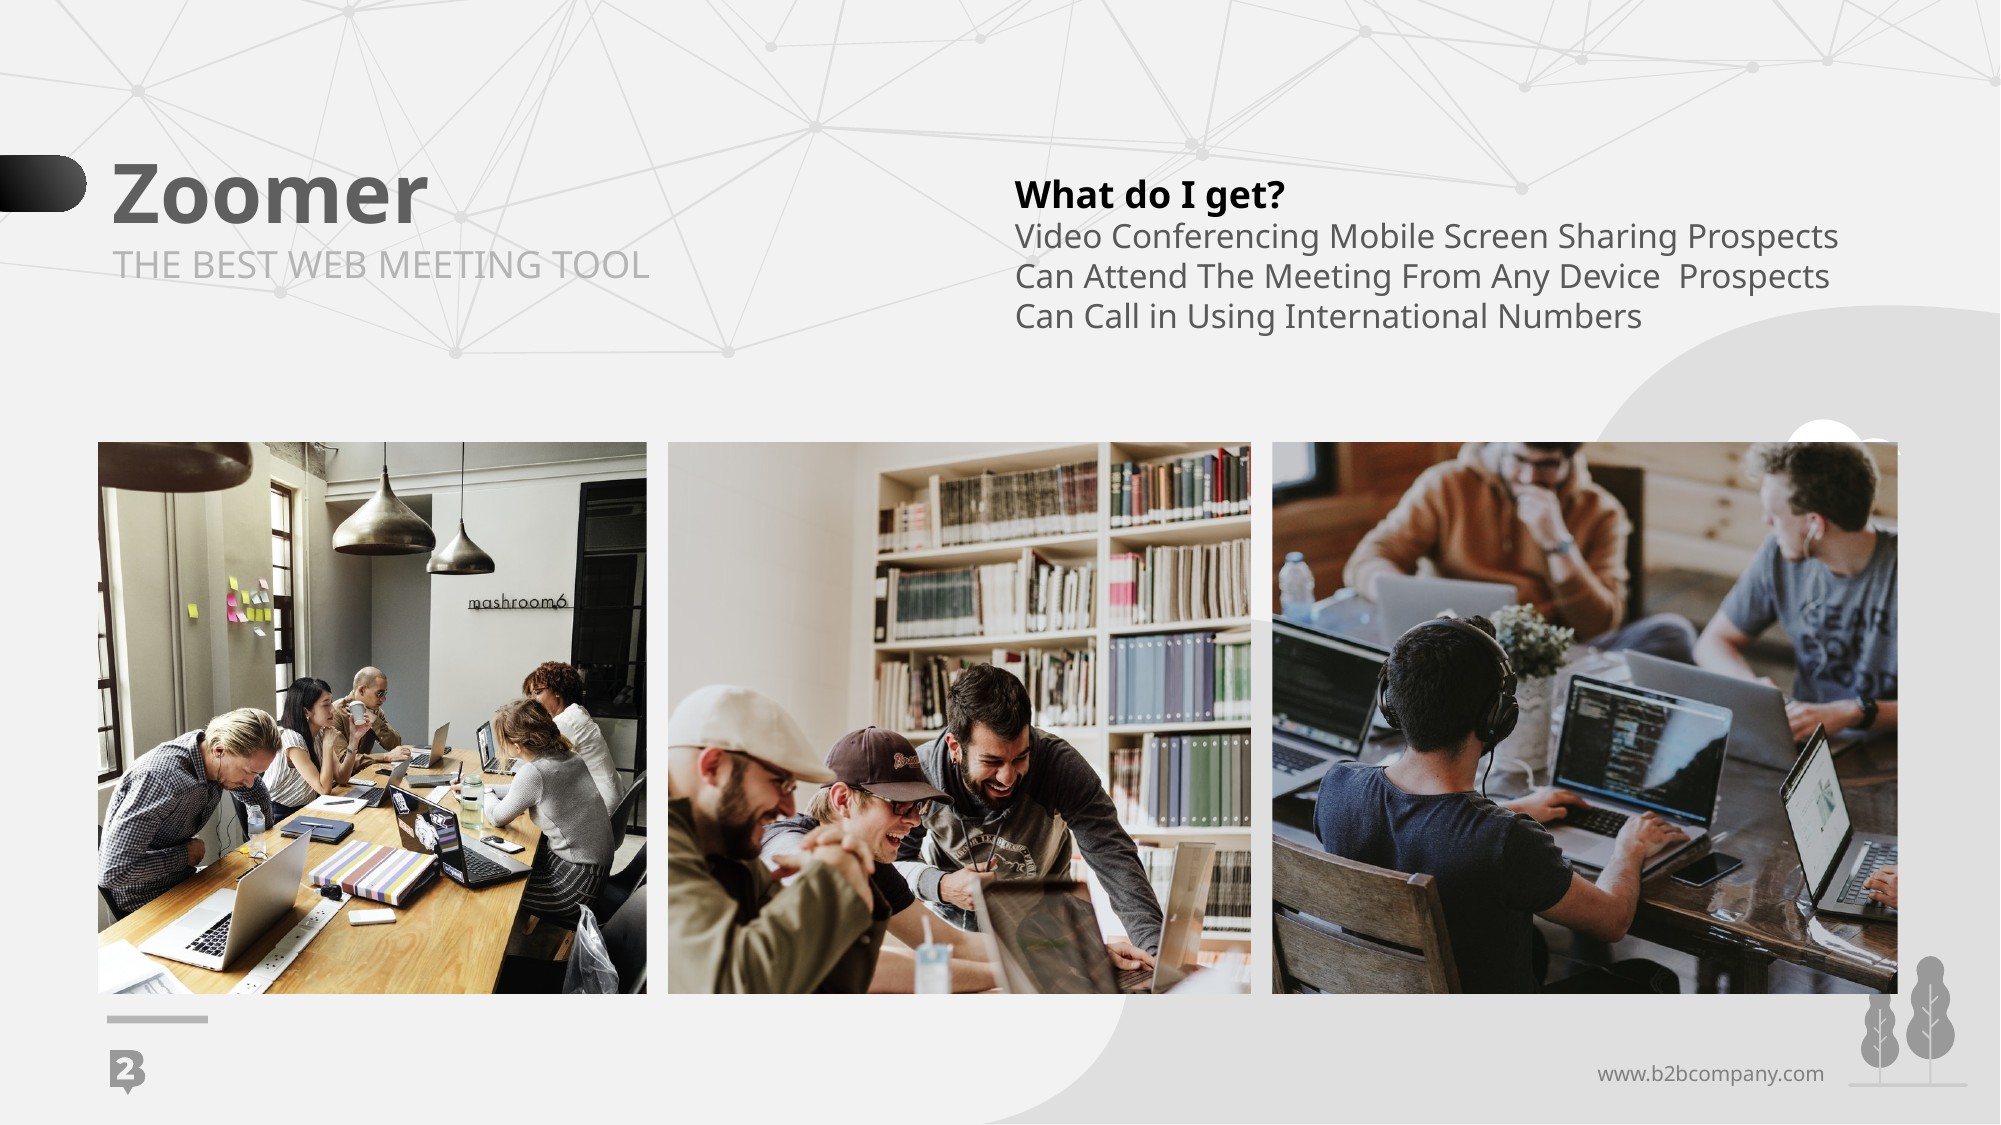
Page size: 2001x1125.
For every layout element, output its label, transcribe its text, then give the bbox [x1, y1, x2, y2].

text_box What do I get? Video Conferencing Mobile Screen Sharing Prospects Can Attend The Meeting From Any Device Prospects Can Call in Using International Numbers [999, 163, 1875, 343]
picture [668, 442, 1251, 994]
text_box THE BEST WEB MEETING TOOL [97, 211, 821, 294]
picture [1272, 442, 1898, 994]
title Zoomer [97, 133, 674, 211]
picture [98, 441, 647, 994]
